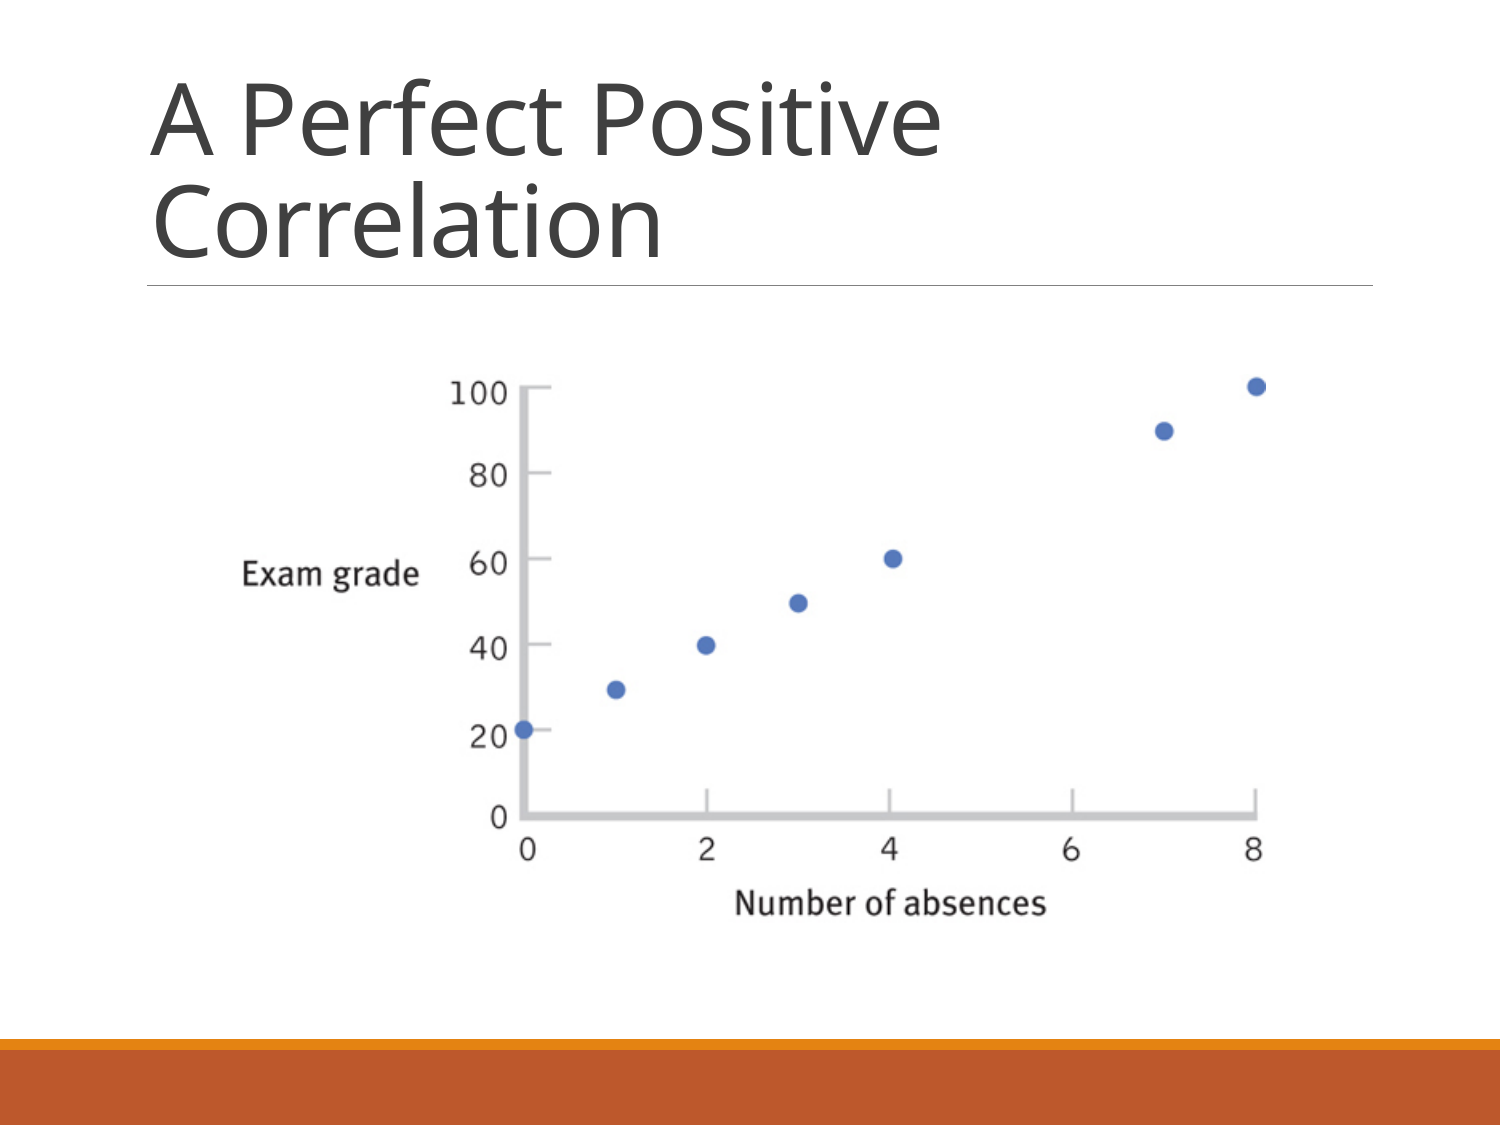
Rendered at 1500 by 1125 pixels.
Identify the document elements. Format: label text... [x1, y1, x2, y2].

title A Perfect Positive Correlation [135, 47, 1373, 285]
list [241, 373, 1267, 924]
